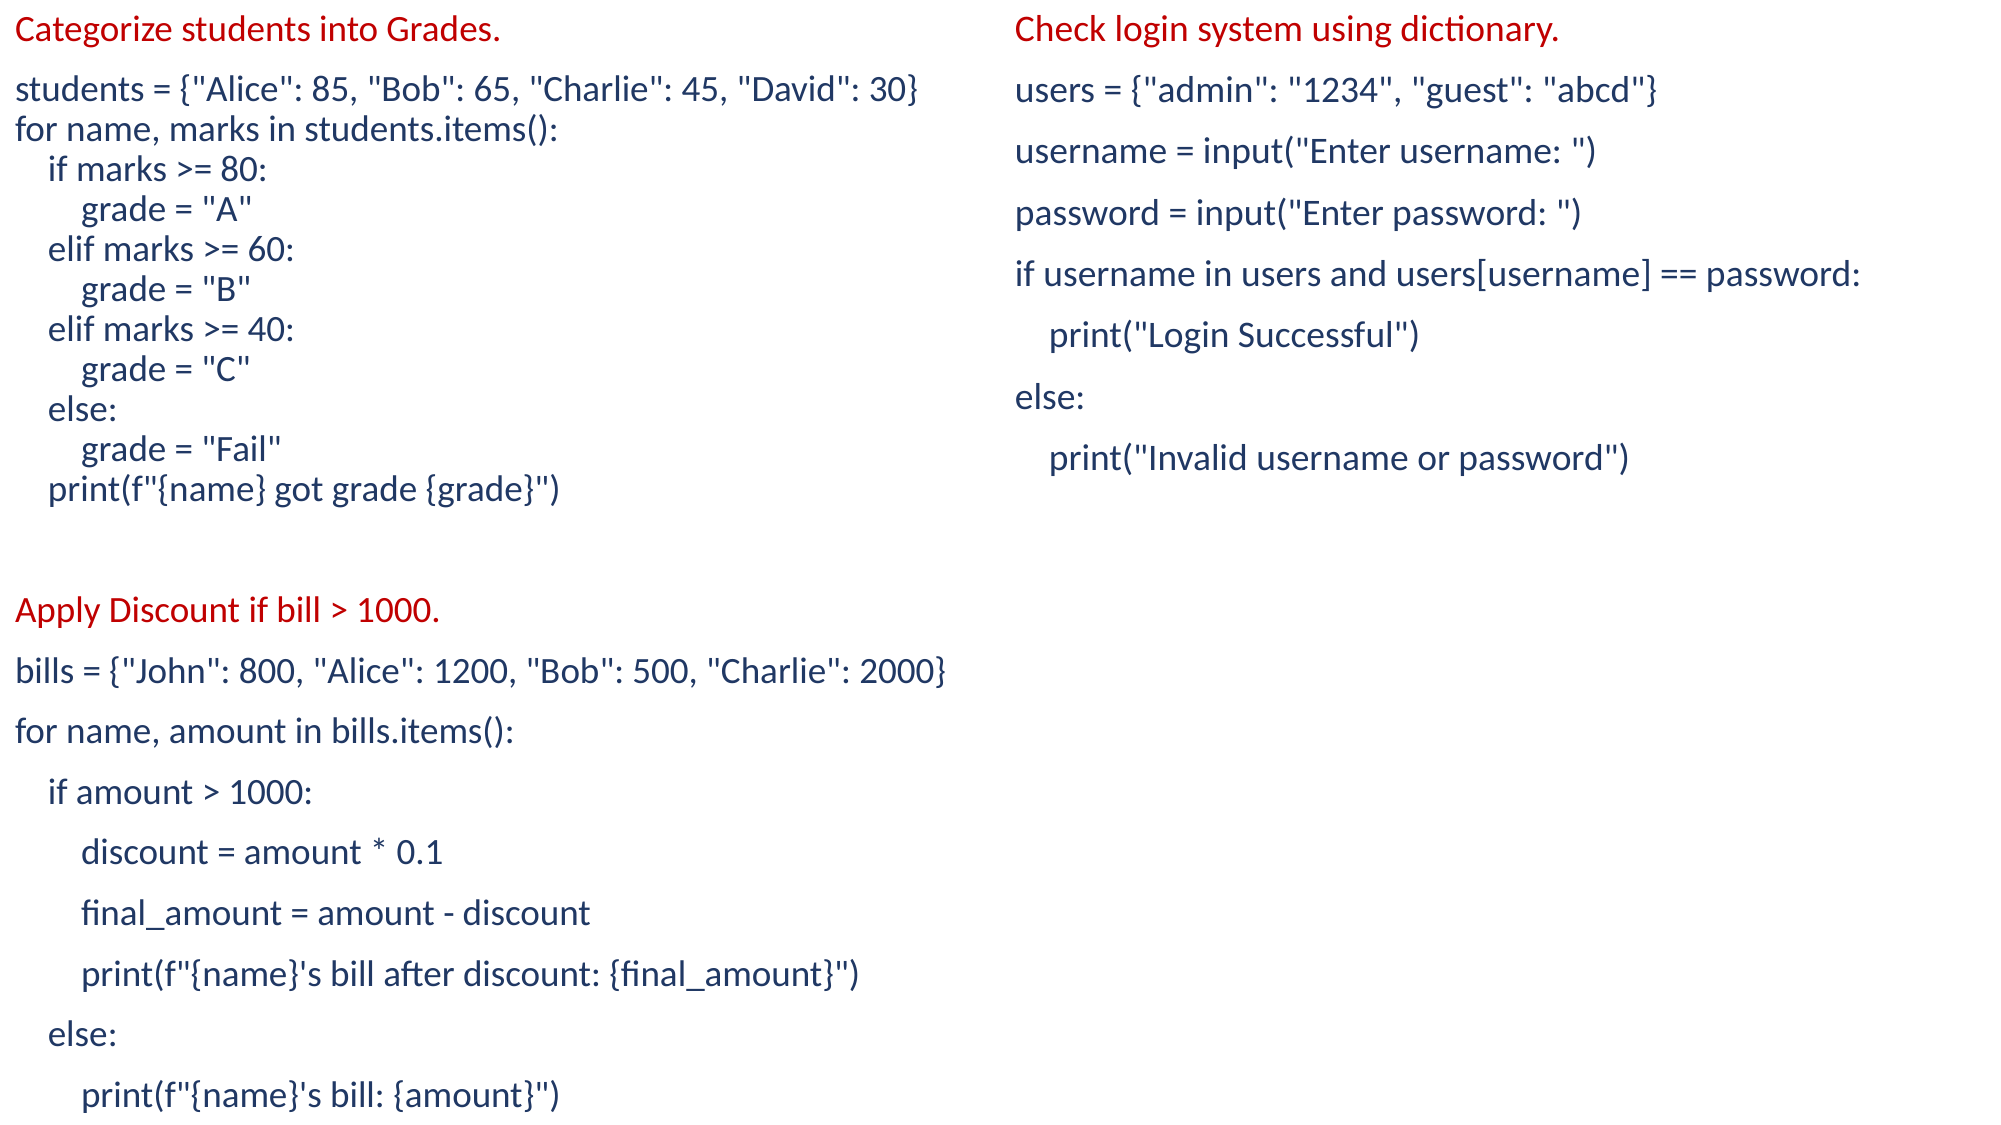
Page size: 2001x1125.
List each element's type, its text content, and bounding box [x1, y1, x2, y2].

text_box Check login system using dictionary. users = {"admin": "1234", "guest": "abcd"} username = input("Enter username: ") password = input("Enter password: ") if username in users and users[username] == password: print("Login Successful") else: print("Invalid username or password") [999, 1, 2000, 1125]
list Categorize students into Grades. students = {"Alice": 85, "Bob": 65, "Charlie": 45, "David": 30} for name, marks in students.items(): if marks >= 80: grade = "A" elif marks >= 60: grade = "B" elif marks >= 40: grade = "C" else: grade = "Fail" print(f"{name} got grade {grade}") Apply Discount if bill > 1000. bills = {"John": 800, "Alice": 1200, "Bob": 500, "Charlie": 2000} for name, amount in bills.items(): if amount > 1000: discount = amount * 0.1 final_amount = amount - discount print(f"{name}'s bill after discount: {final_amount}") else: print(f"{name}'s bill: {amount}") [0, 1, 999, 1125]
